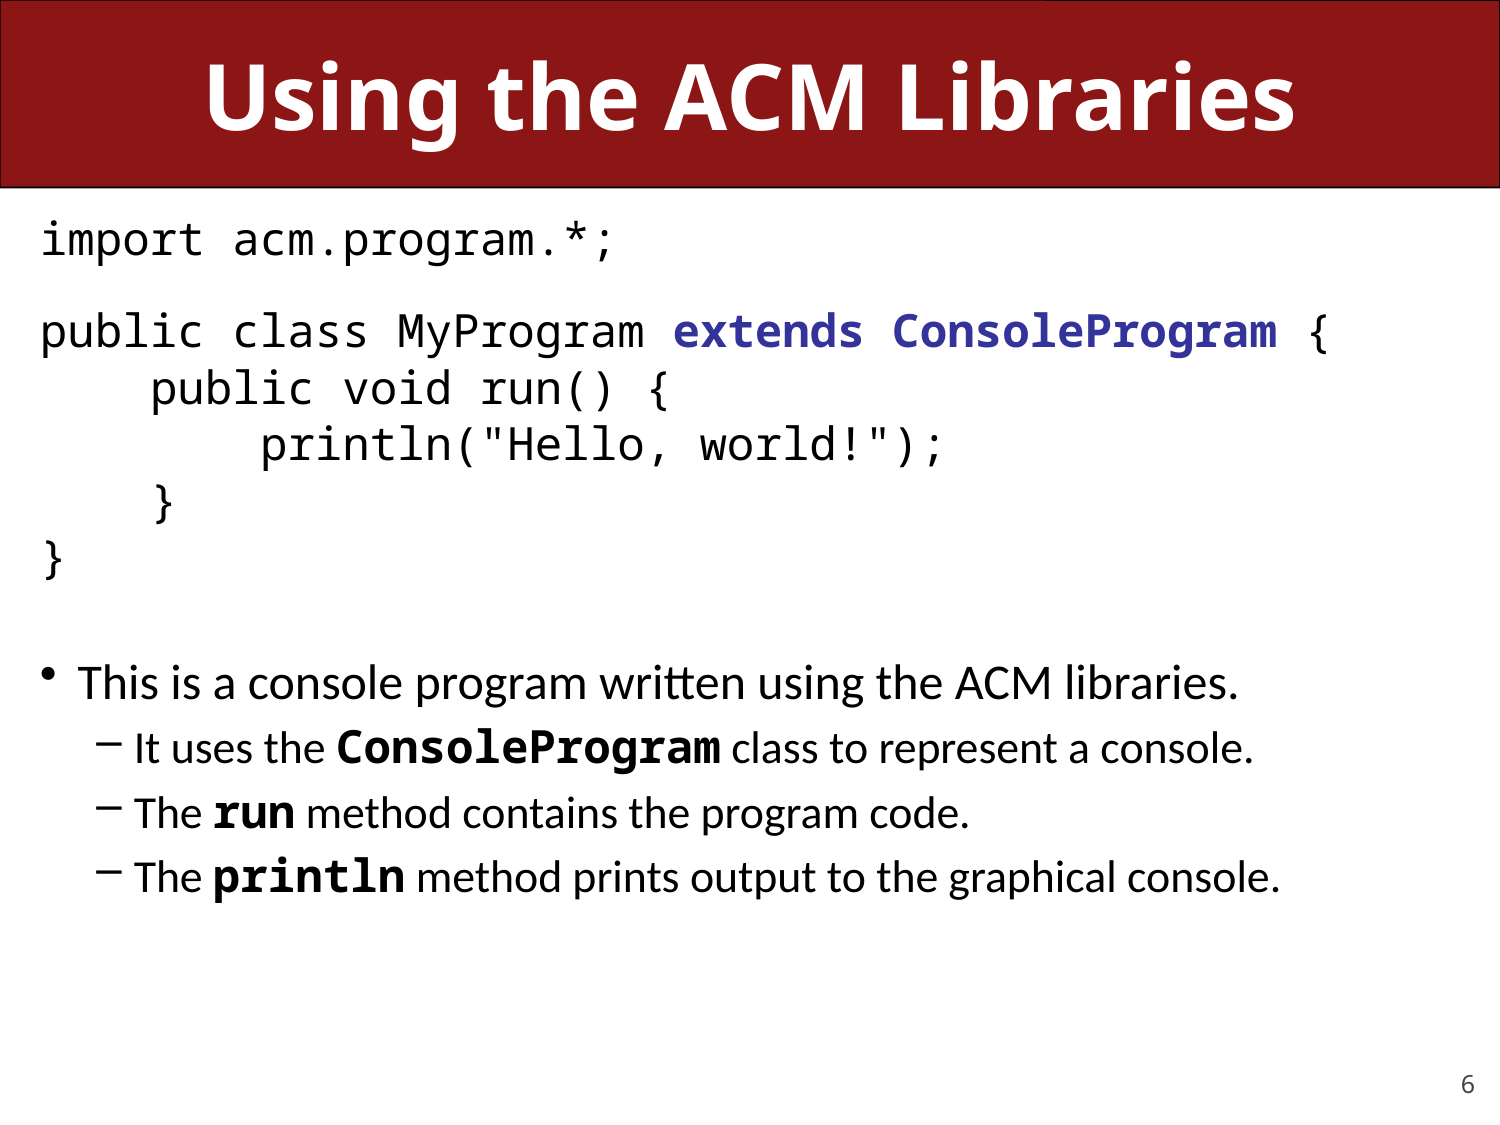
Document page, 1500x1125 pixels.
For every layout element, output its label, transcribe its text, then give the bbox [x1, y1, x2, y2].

title Using the ACM Libraries [75, 0, 1425, 188]
list import acm.program.*; public class MyProgram extends ConsoleProgram { public void run() { println("Hello, world!"); } } This is a console program written using the ACM libraries. It uses the ConsoleProgram class to represent a console. The run method contains the program code. The println method prints output to the graphical console. [24, 212, 1475, 1063]
